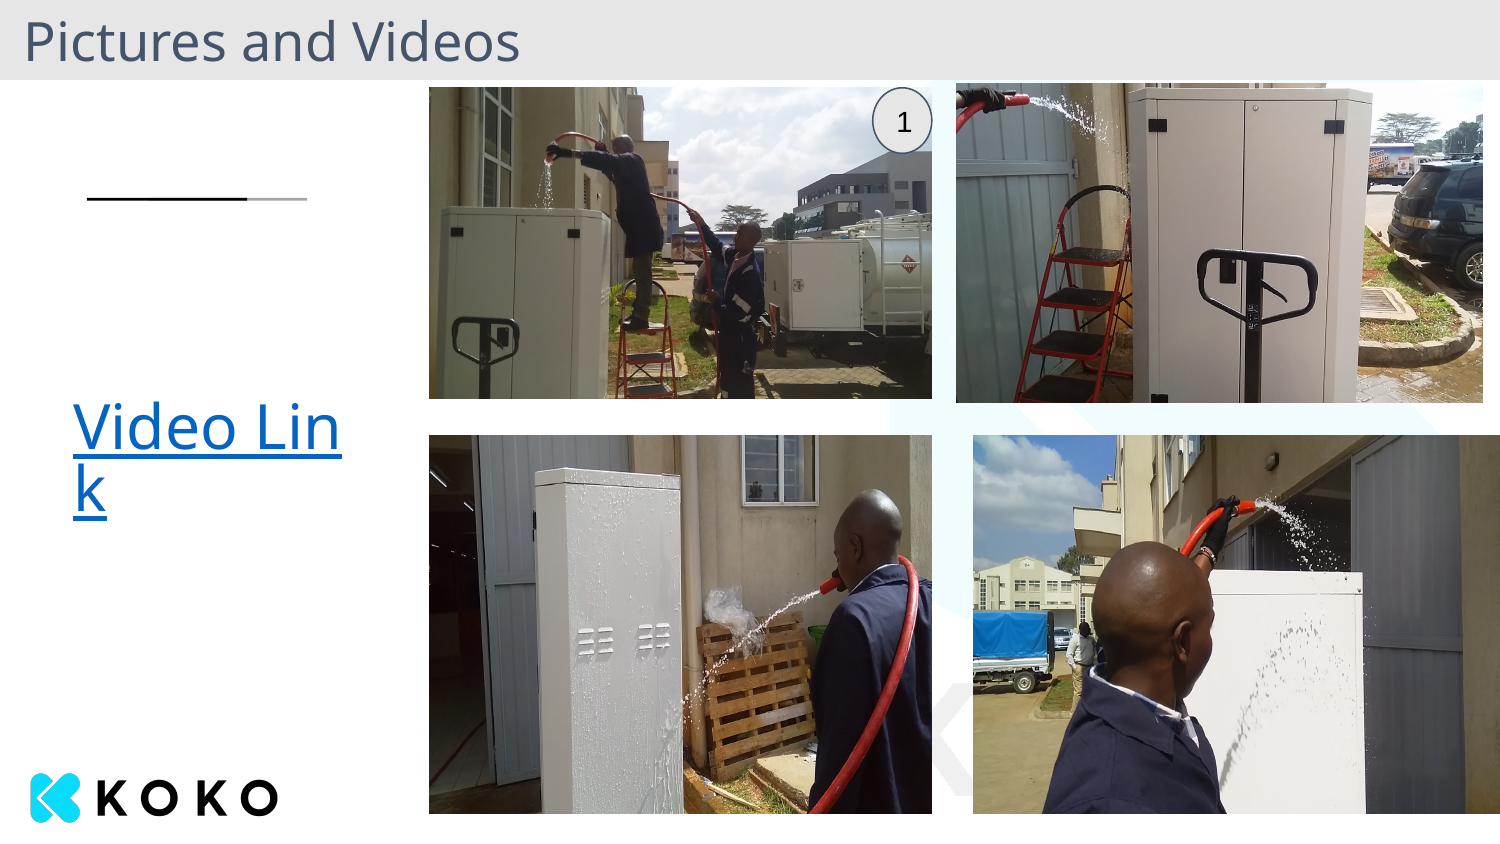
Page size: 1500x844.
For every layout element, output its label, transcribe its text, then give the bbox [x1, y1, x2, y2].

picture [973, 435, 1500, 814]
text_box Video Link [58, 371, 360, 573]
picture [429, 87, 933, 400]
picture [429, 435, 933, 814]
title Pictures and Videos [12, 0, 1274, 88]
picture [25, 766, 283, 827]
picture [955, 83, 1483, 403]
